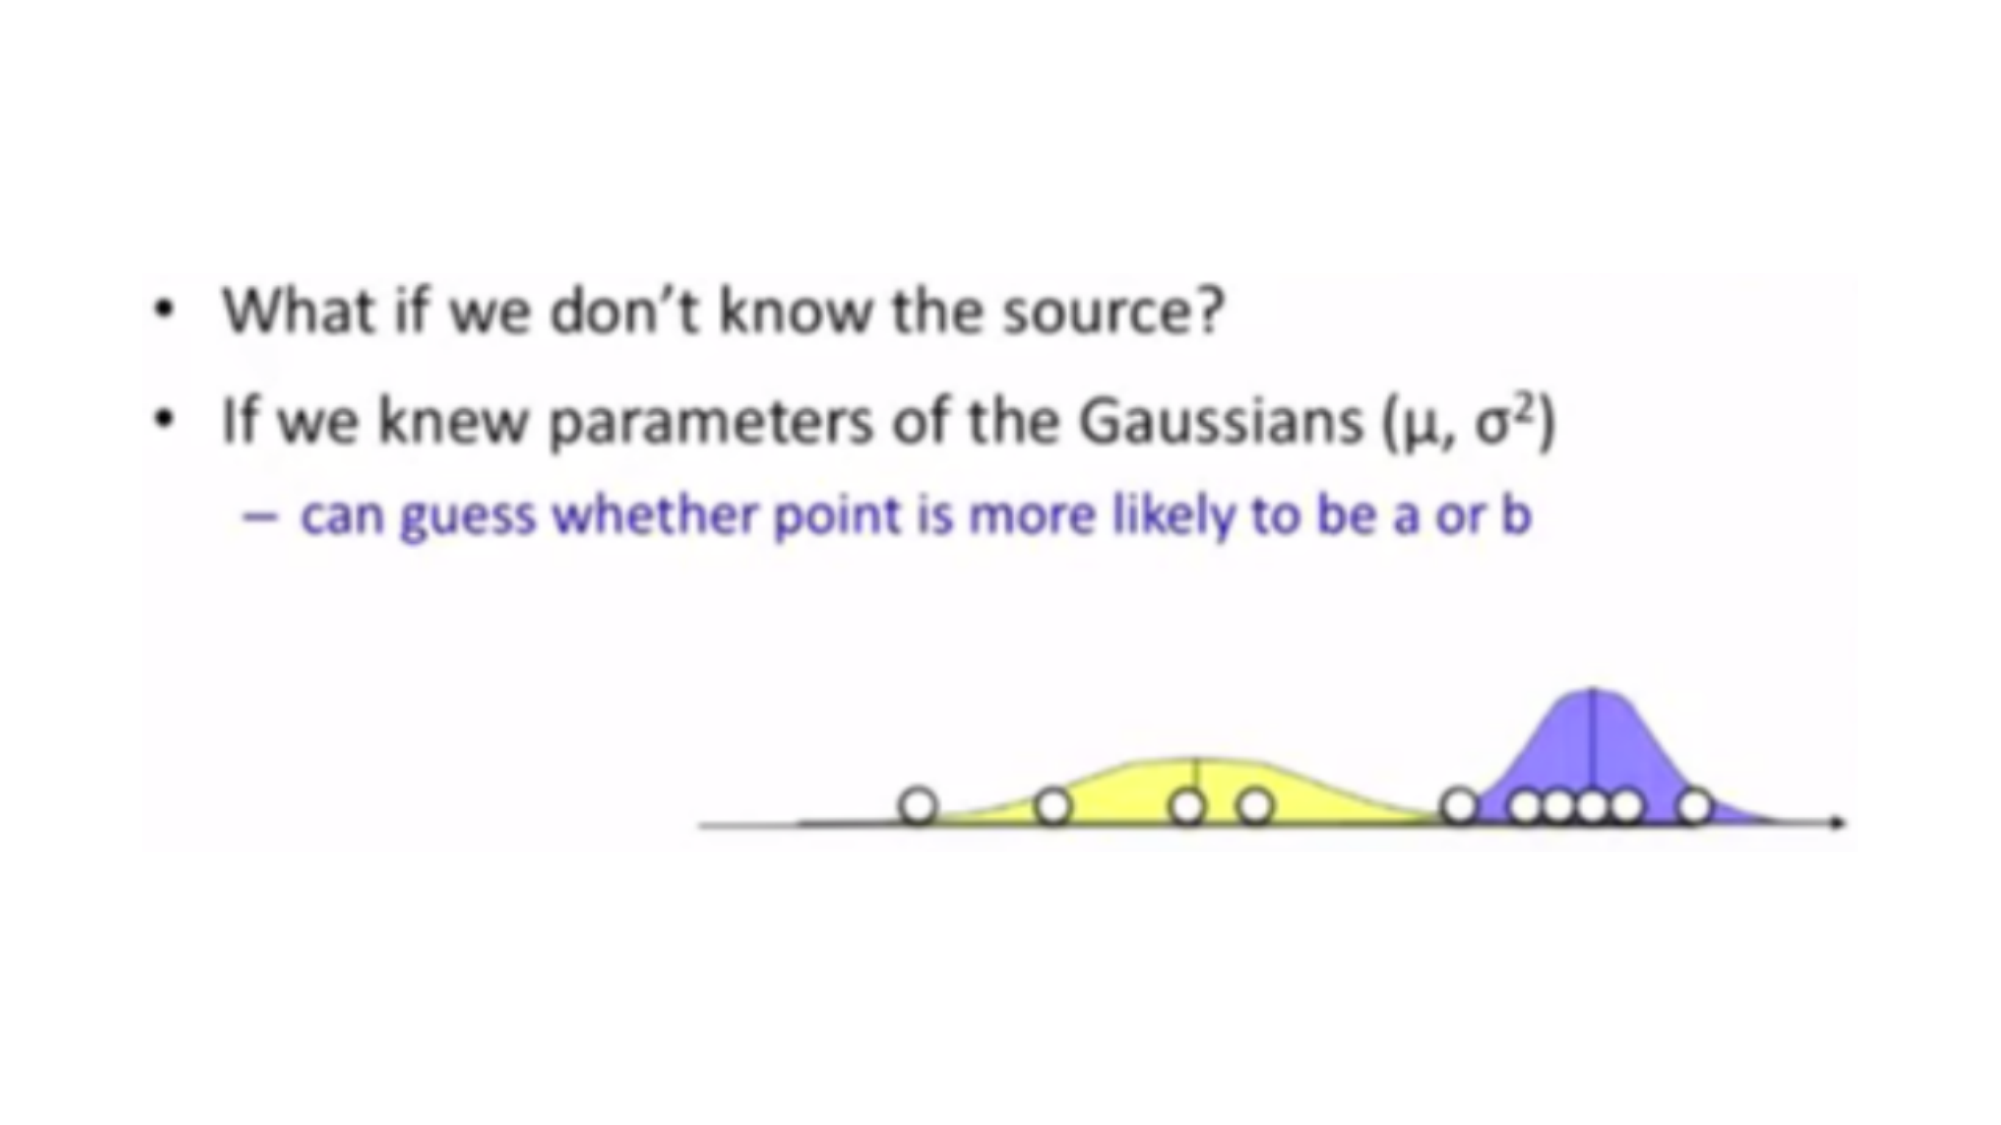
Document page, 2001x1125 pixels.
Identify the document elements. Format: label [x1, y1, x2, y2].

picture [142, 273, 1858, 852]
